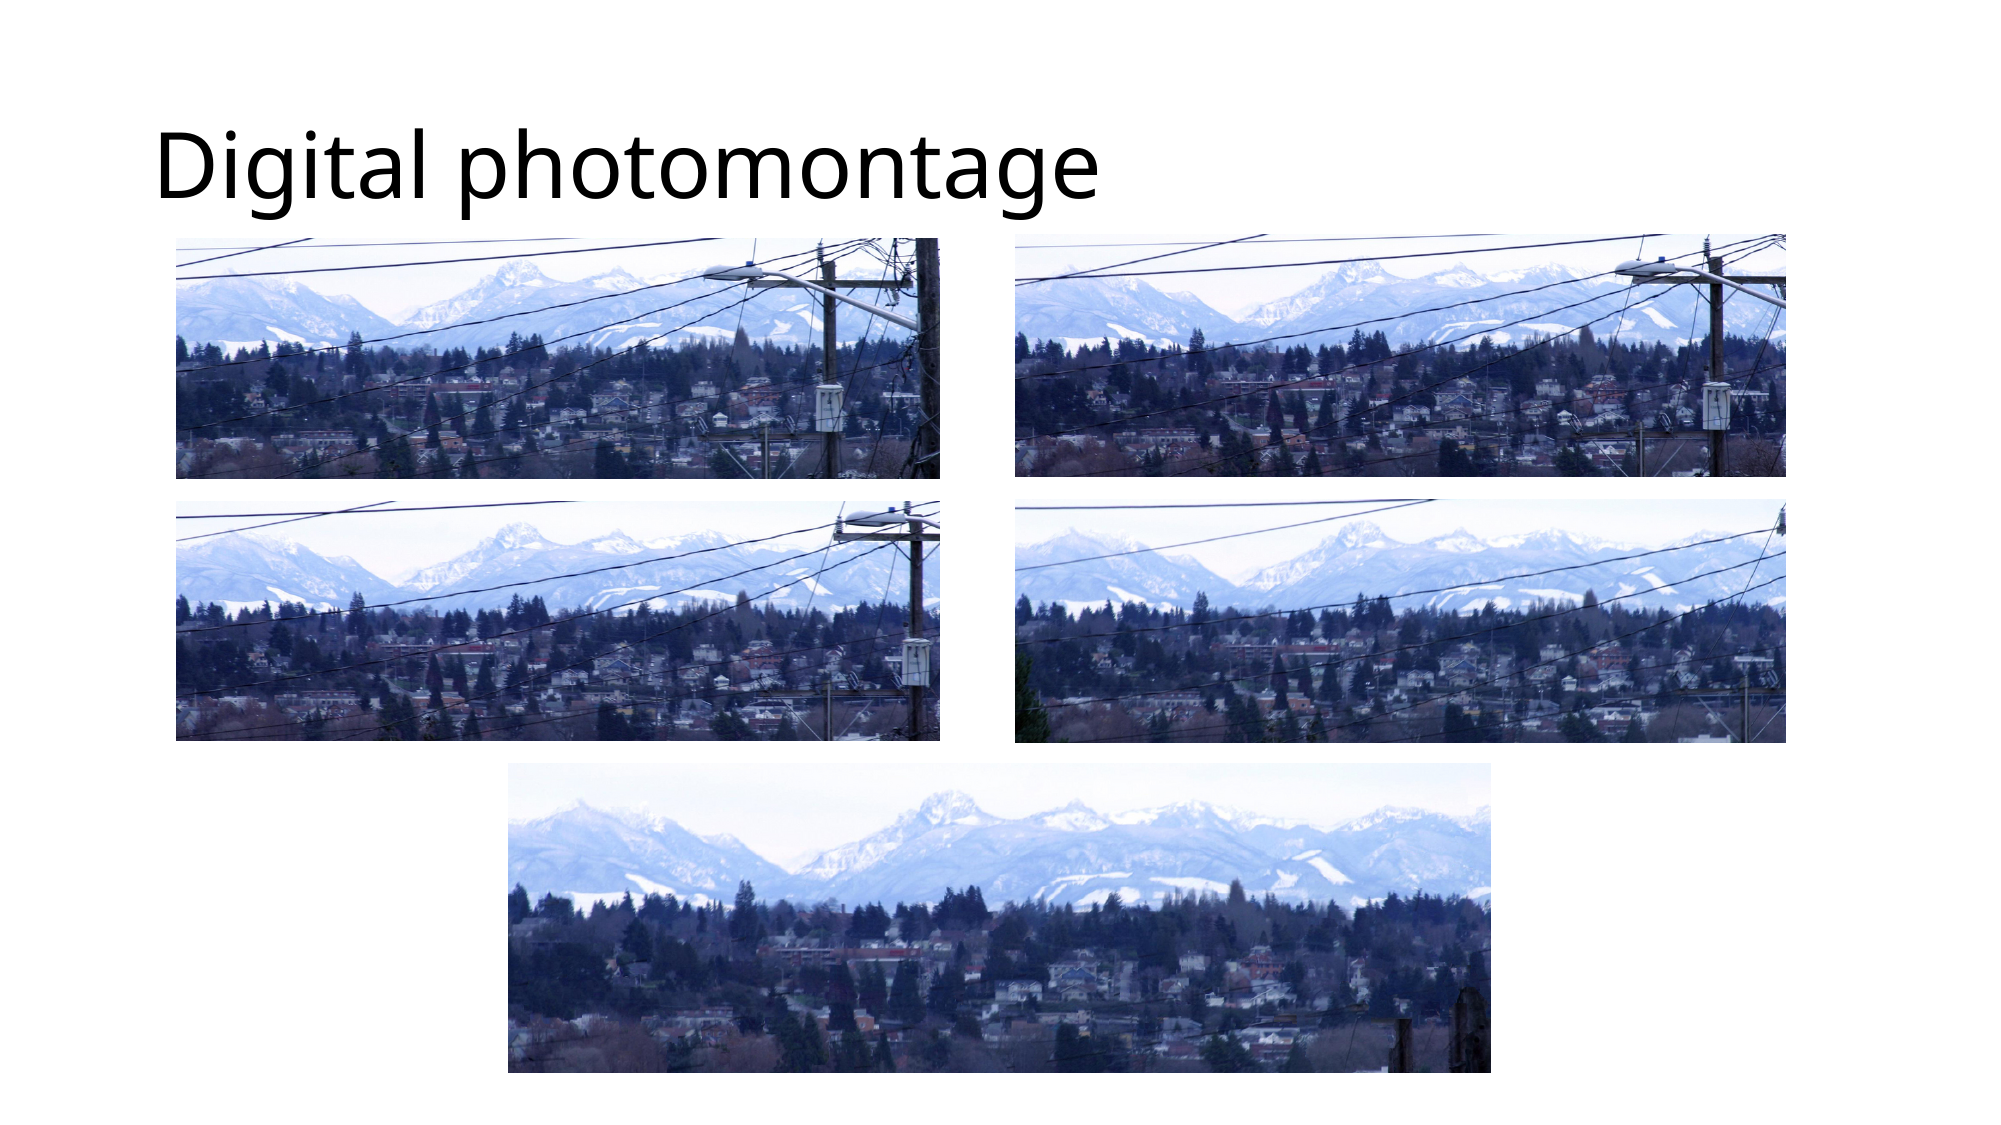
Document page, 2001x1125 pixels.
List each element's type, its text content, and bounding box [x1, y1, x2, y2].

picture [1015, 234, 1786, 477]
picture [508, 763, 1491, 1073]
picture [1015, 499, 1786, 743]
title Digital photomontage [137, 59, 1863, 278]
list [176, 238, 940, 479]
picture [176, 501, 940, 741]
